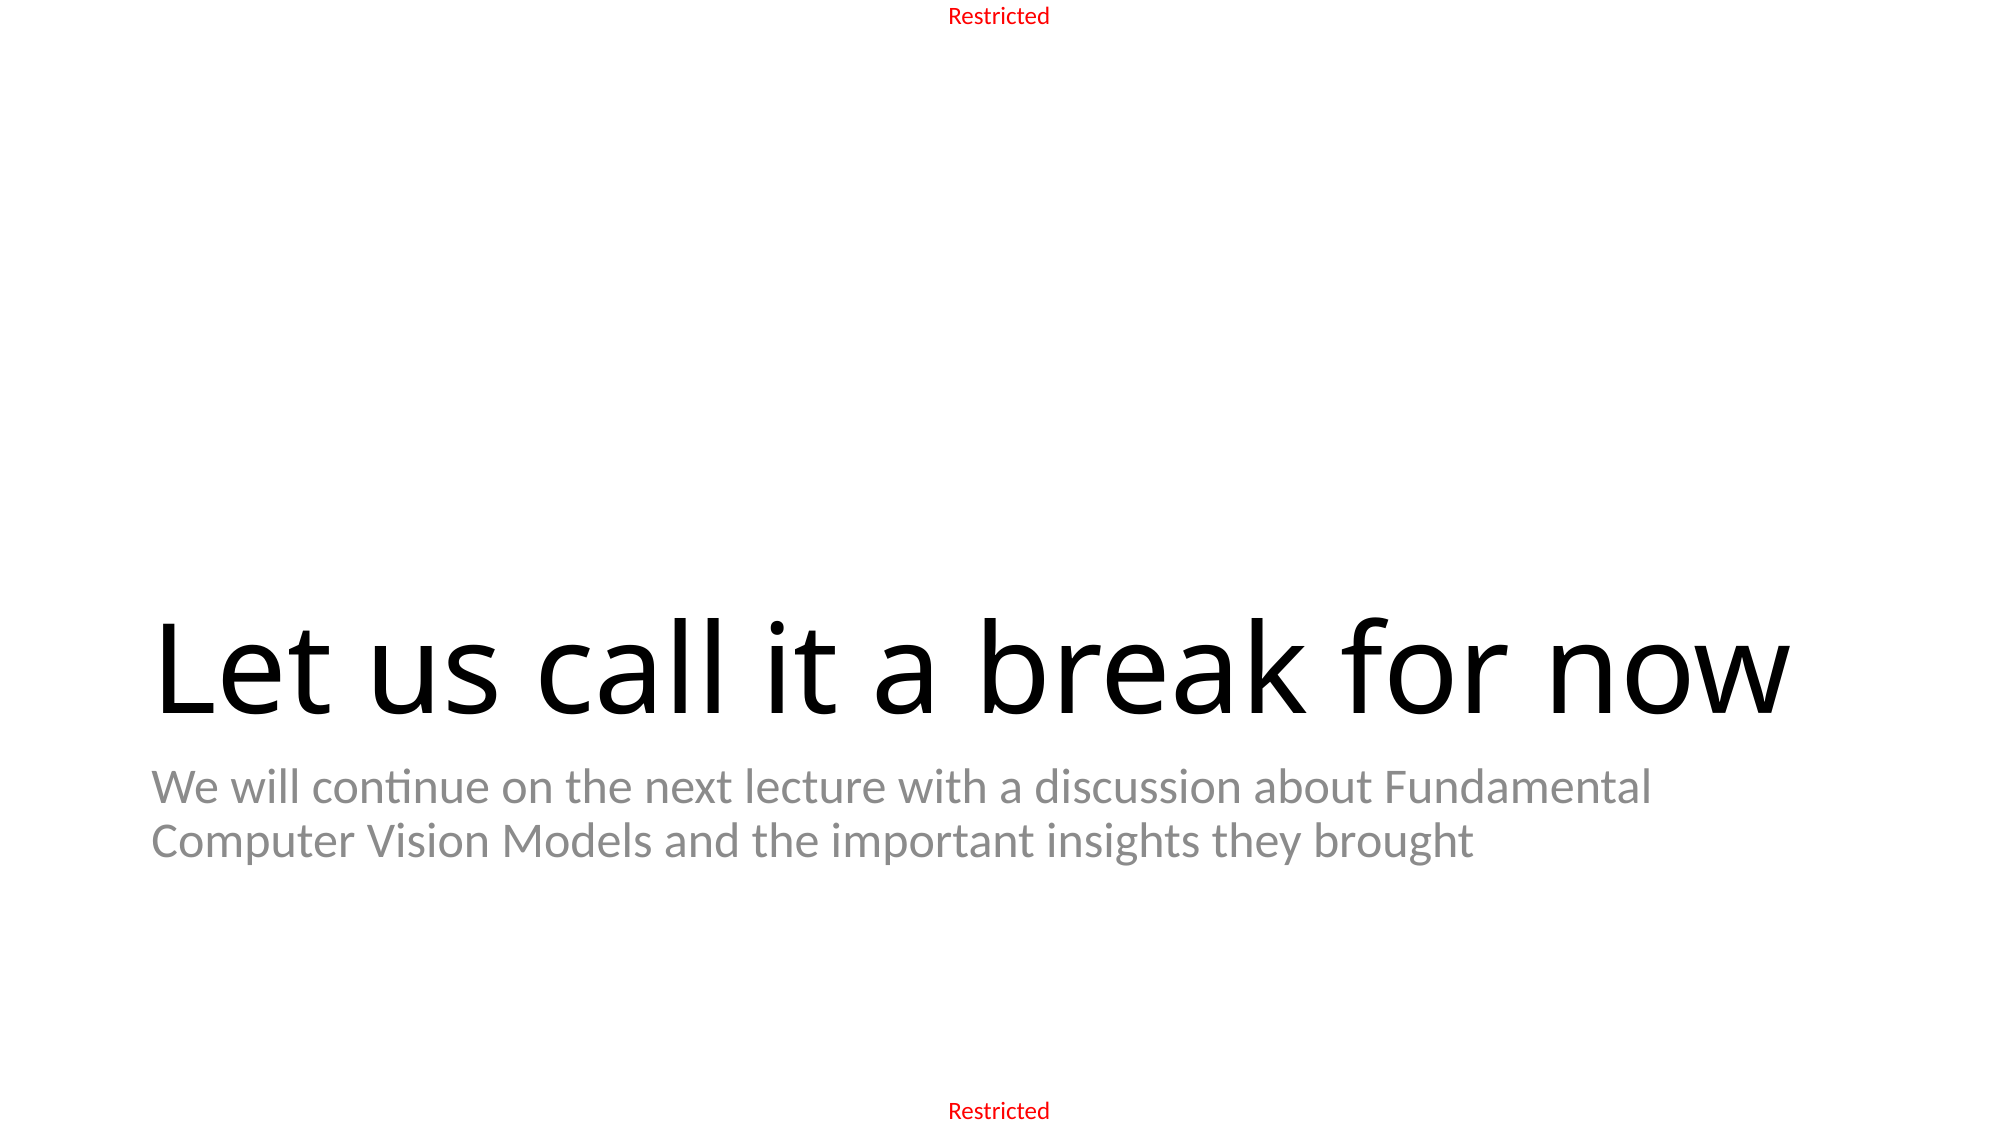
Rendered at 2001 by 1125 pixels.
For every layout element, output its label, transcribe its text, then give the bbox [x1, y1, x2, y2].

title Let us call it a break for now [136, 280, 1862, 749]
list We will continue on the next lecture with a discussion about Fundamental Computer Vision Models and the important insights they brought [136, 752, 1862, 999]
